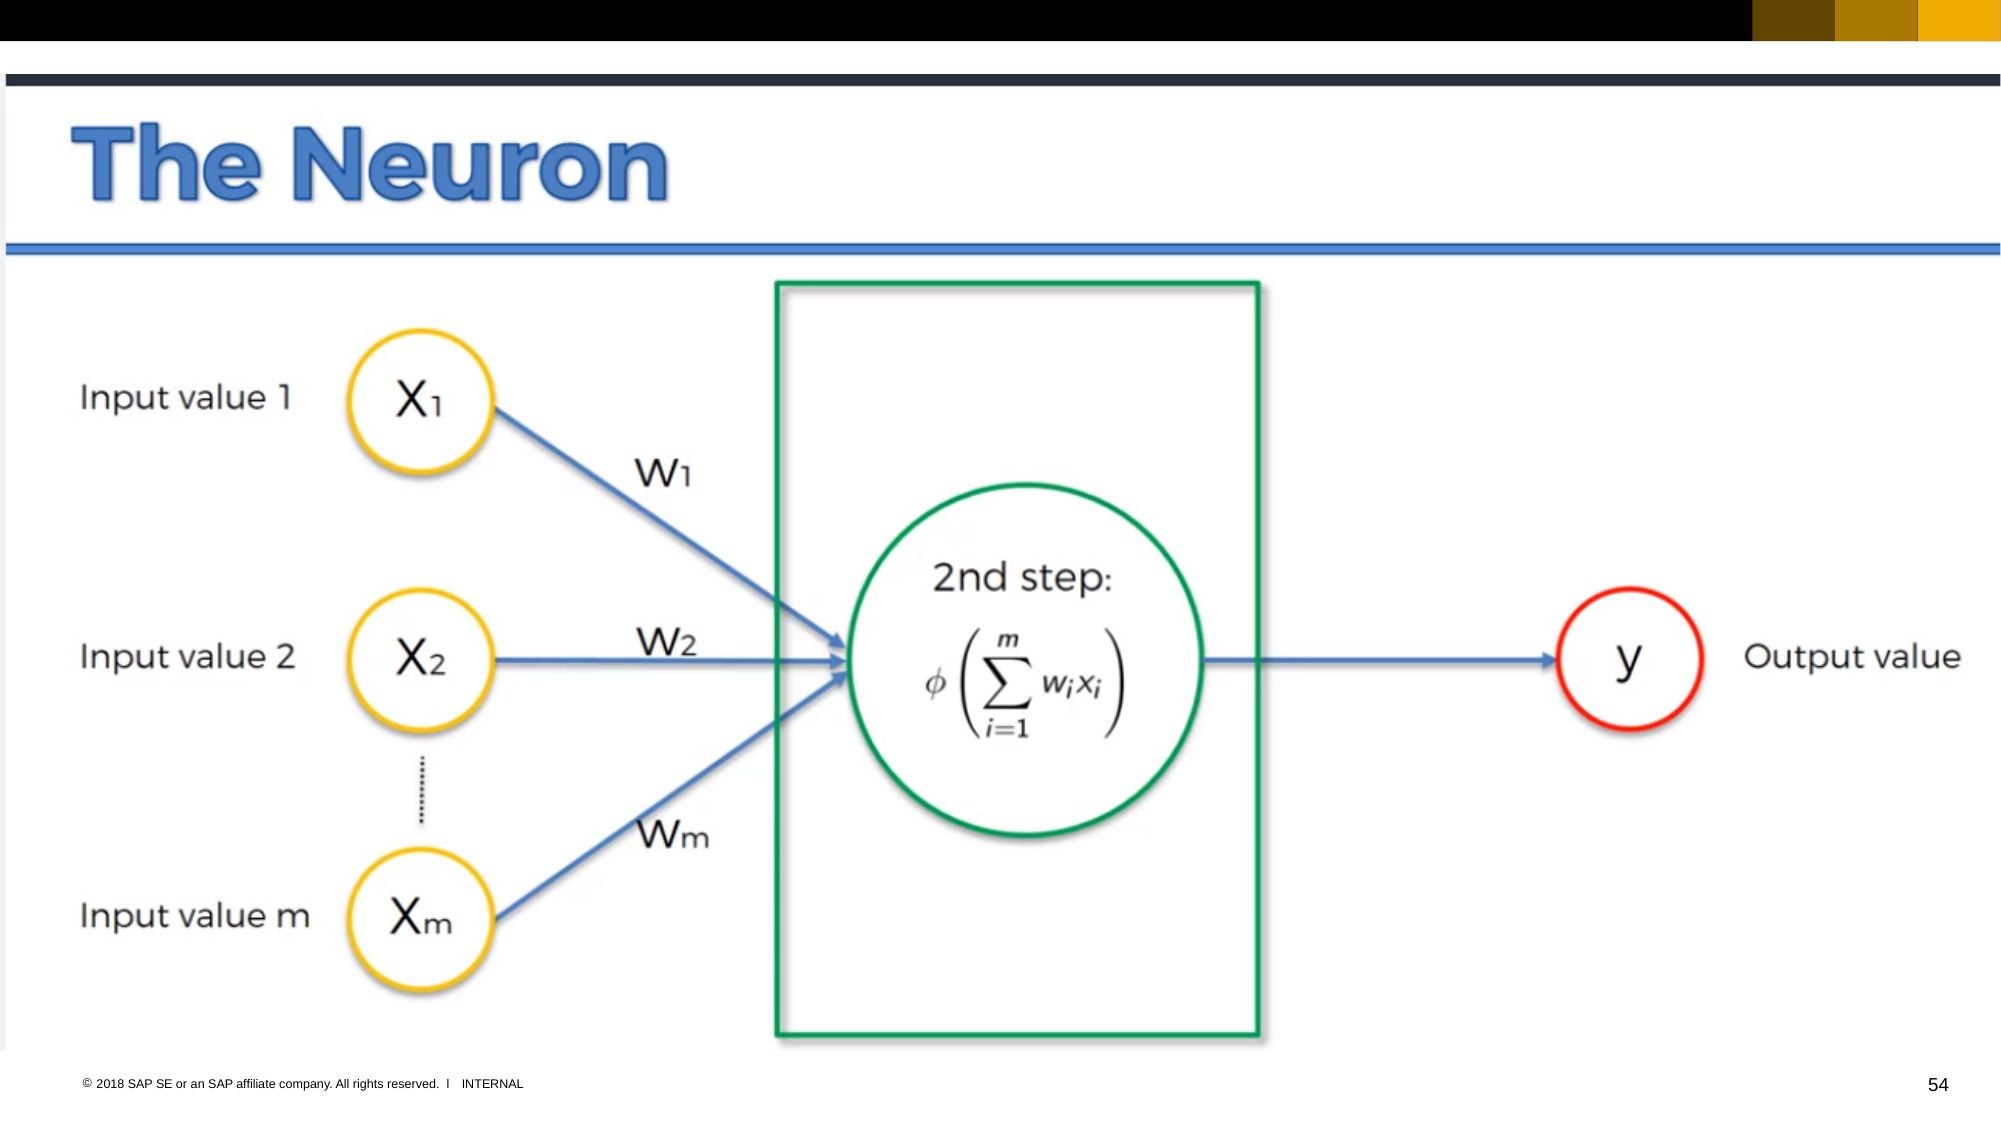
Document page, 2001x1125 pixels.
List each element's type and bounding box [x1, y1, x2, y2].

picture [0, 74, 2001, 1051]
